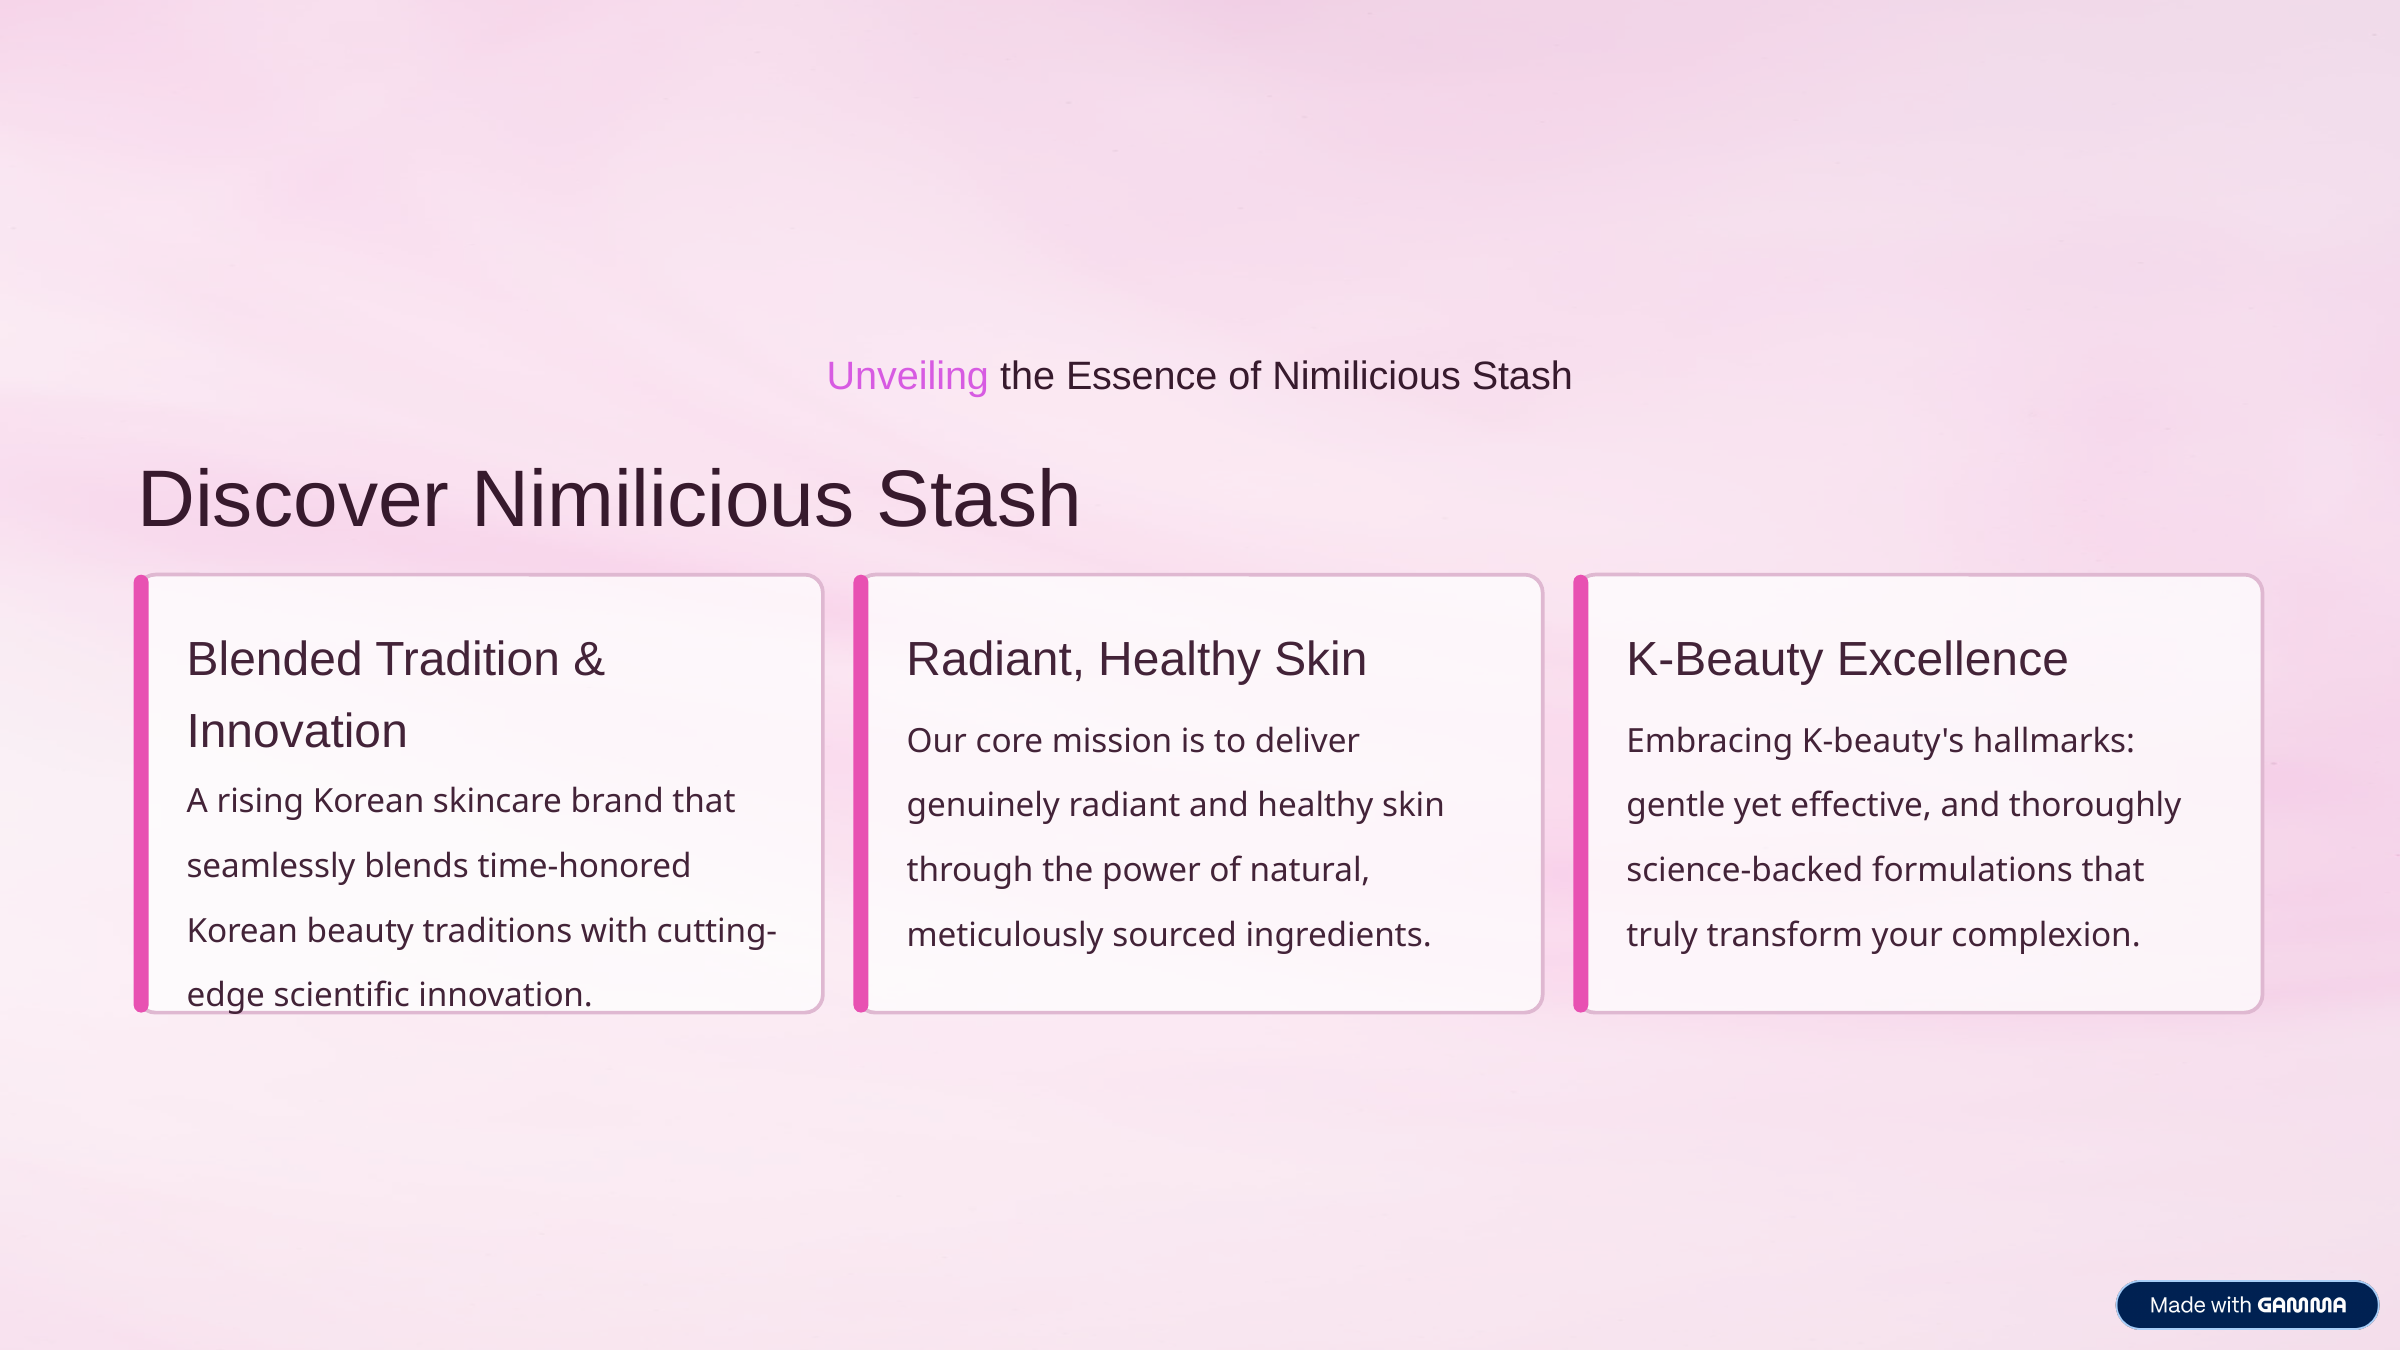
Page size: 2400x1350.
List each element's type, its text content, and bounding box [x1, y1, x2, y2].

text_box [1573, 574, 1589, 1013]
text_box Blended Tradition & Innovation [186, 612, 785, 735]
text_box [147, 574, 823, 1013]
text_box [133, 574, 149, 1013]
text_box Embracing K-beauty's hallmarks: gentle yet effective, and thoroughly science-backed formulations that truly transform your complexion. [1626, 694, 2225, 914]
text_box Our core mission is to deliver genuinely radiant and healthy skin through the power of natural, meticulously sourced ingredients. [906, 694, 1505, 914]
text_box [867, 574, 1543, 1013]
text_box Discover Nimilicious Stash [137, 422, 1218, 524]
picture [2106, 1271, 2389, 1339]
text_box Unveiling the Essence of Nimilicious Stash [771, 337, 1629, 388]
text_box [853, 574, 869, 1013]
text_box Radiant, Healthy Skin [906, 612, 1436, 674]
text_box K-Beauty Excellence [1626, 612, 2119, 674]
text_box [1586, 574, 2263, 1013]
text_box A rising Korean skincare brand that seamlessly blends time-honored Korean beauty traditions with cutting-edge scientific innovation. [186, 754, 785, 975]
